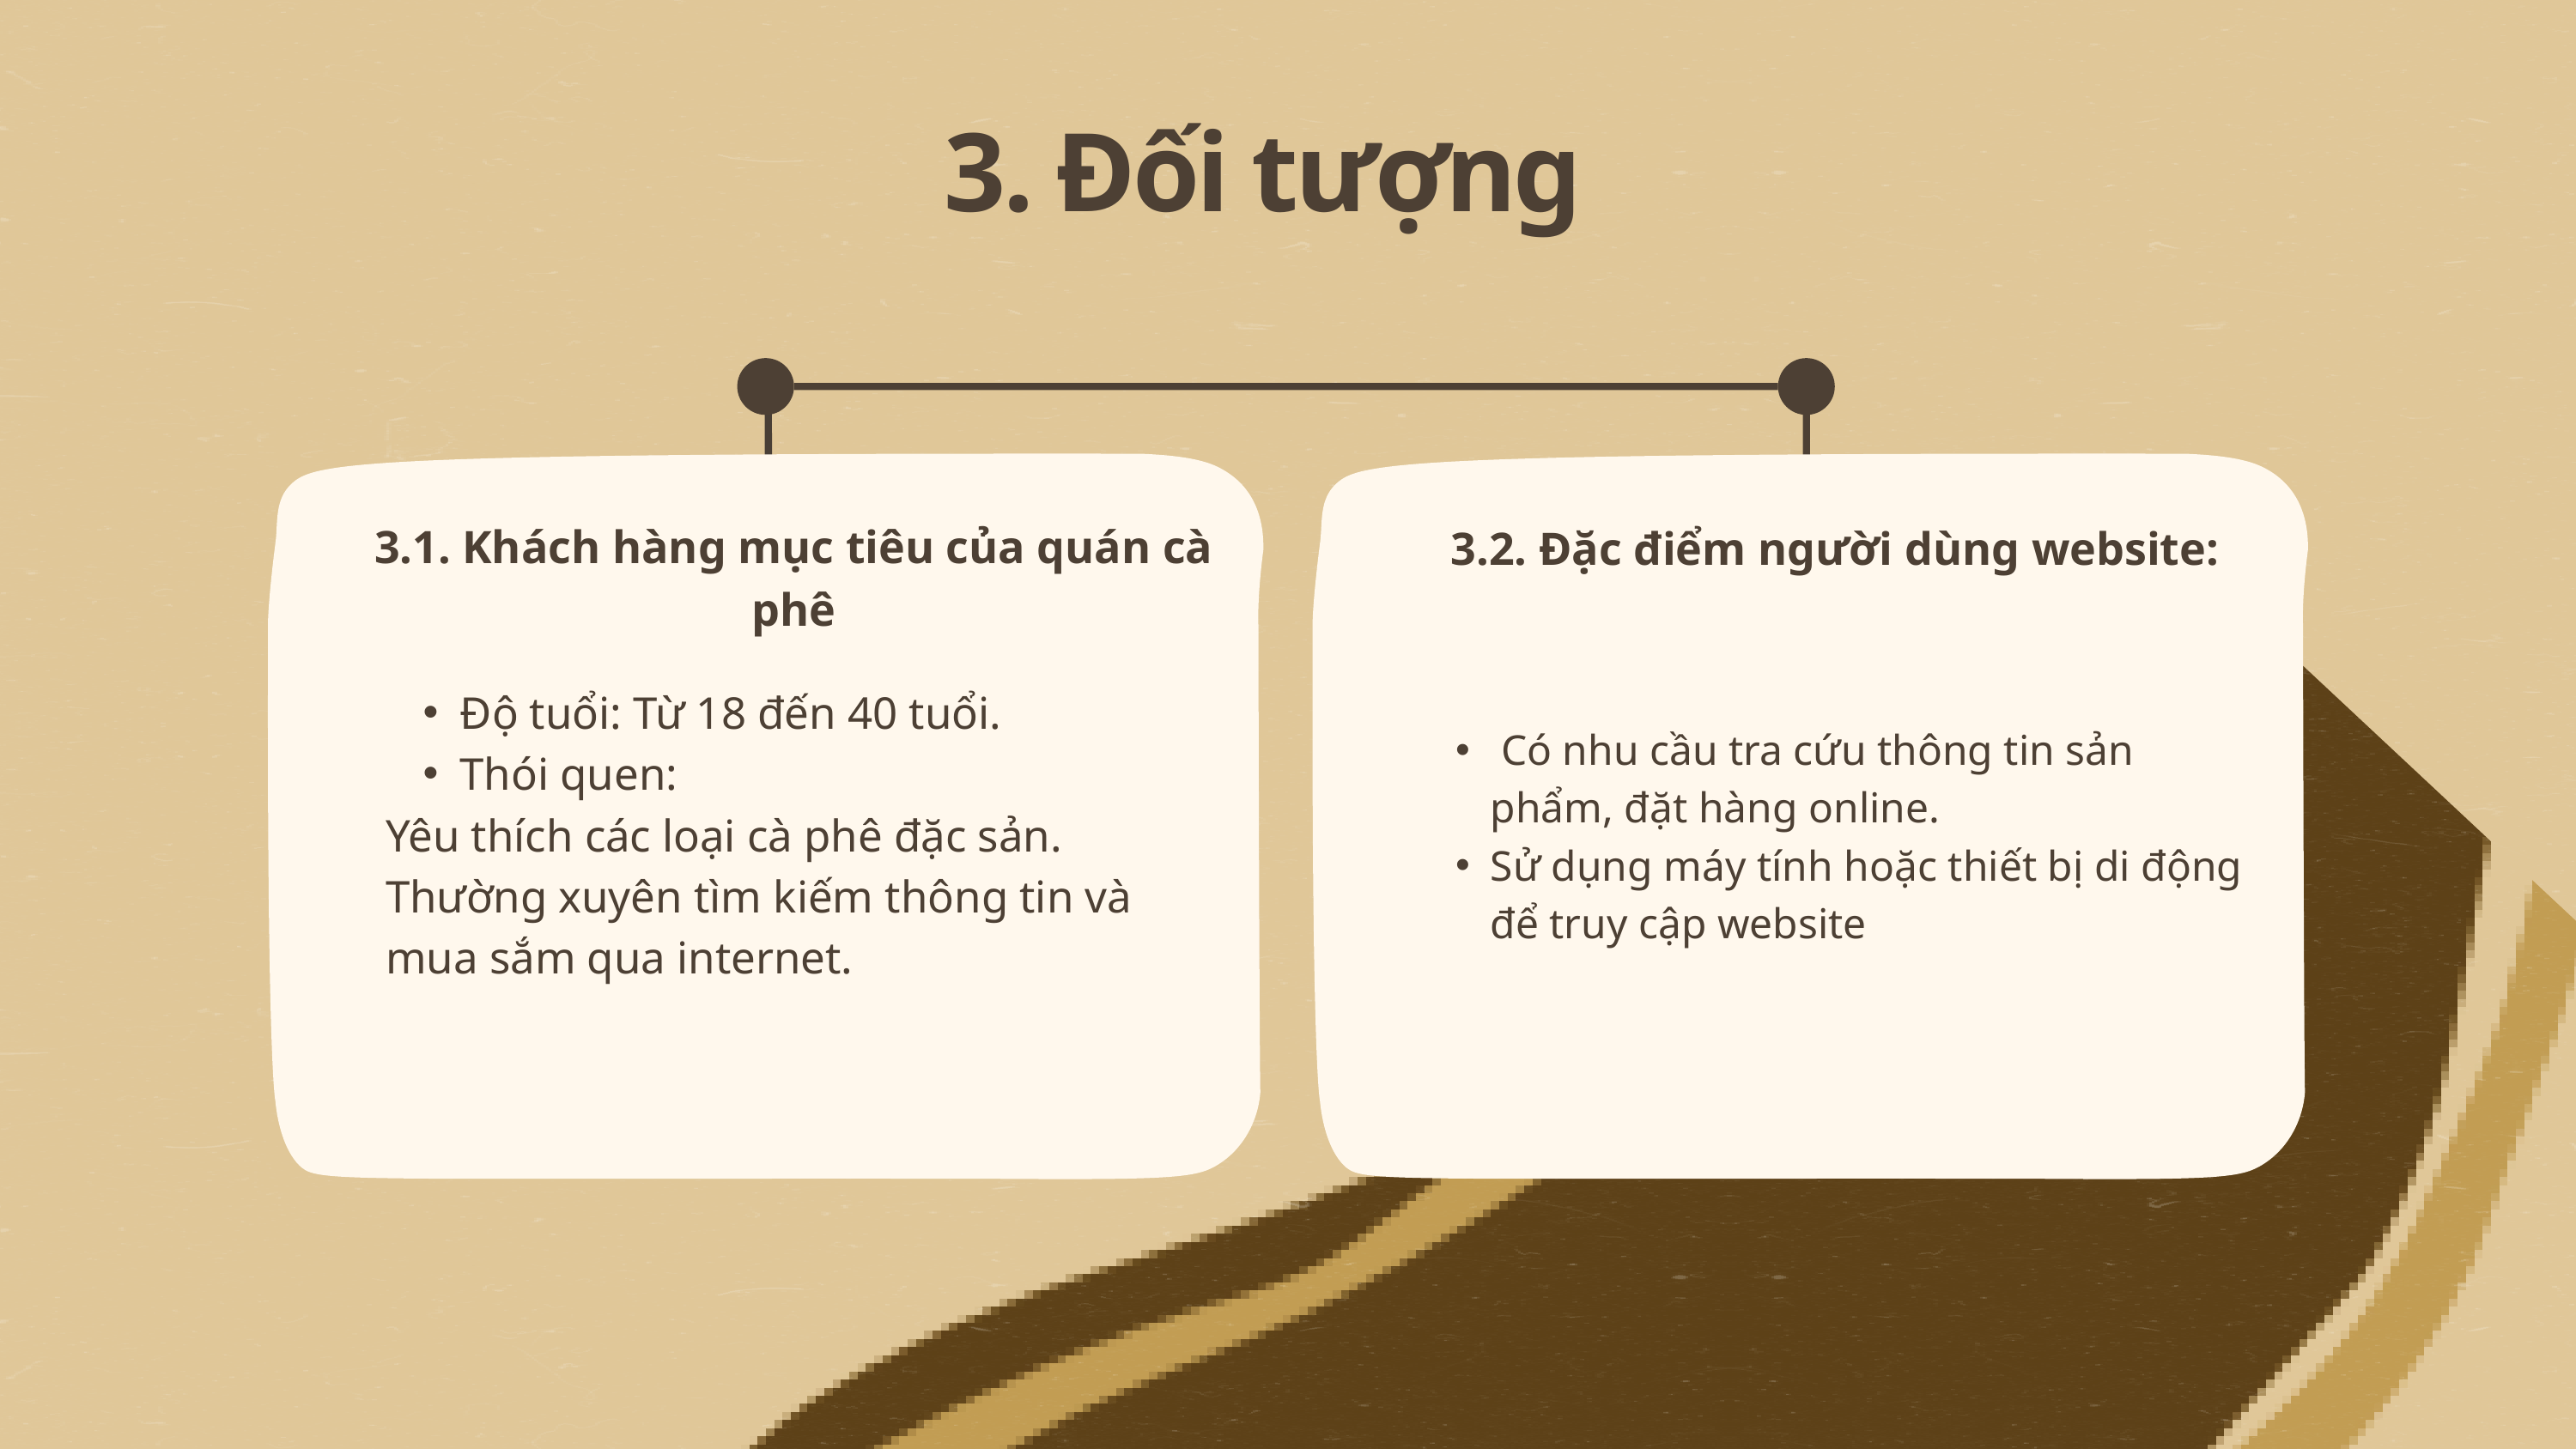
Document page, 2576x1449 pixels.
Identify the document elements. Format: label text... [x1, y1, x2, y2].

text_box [737, 357, 1836, 466]
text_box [1312, 453, 2309, 1179]
text_box 3. Đối tượng [800, 130, 1727, 233]
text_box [267, 453, 1264, 1179]
text_box [0, 0, 2576, 1449]
